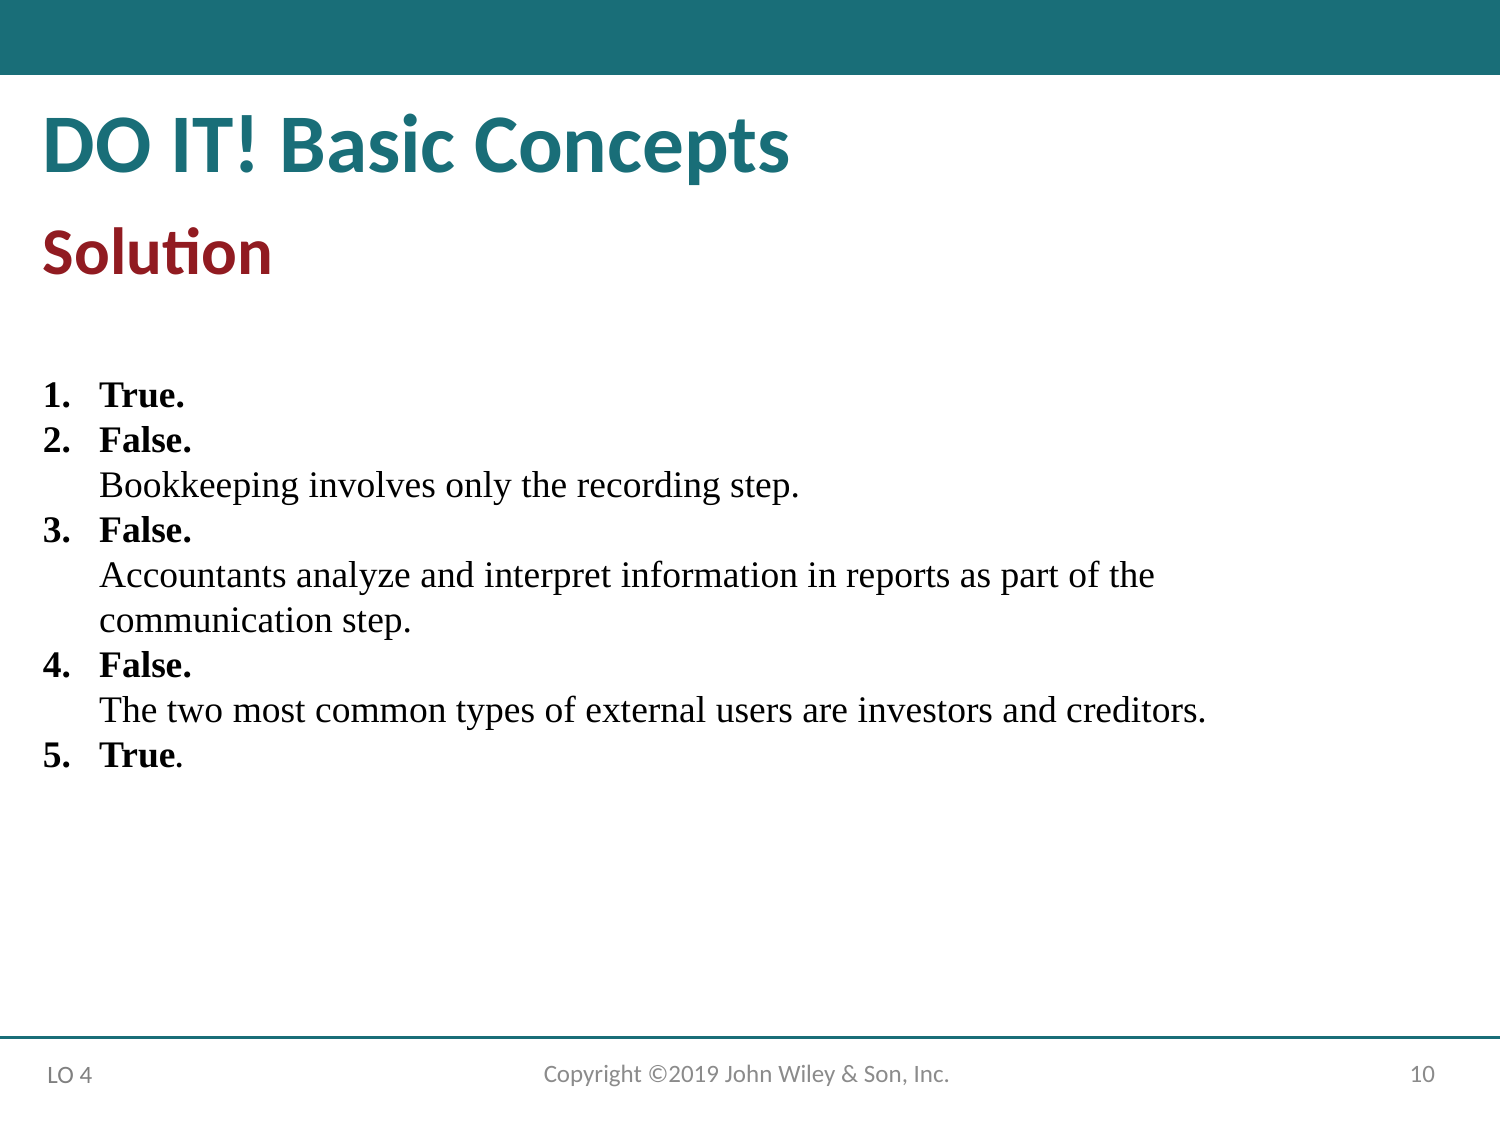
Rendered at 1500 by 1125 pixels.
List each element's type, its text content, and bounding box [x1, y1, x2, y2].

slide_number 10 [1059, 1042, 1450, 1103]
footer Copyright ©2019 John Wiley & Son, Inc. [496, 1042, 1004, 1103]
title DO IT! Basic Concepts Solution [28, 92, 1453, 297]
list LO 4 [37, 1051, 118, 1125]
text_box True. False. Bookkeeping involves only the recording step. False. Accountants analyze and interpret information in reports as part of the communication step. False. The two most common types of external users are investors and creditors. True. [28, 362, 1375, 783]
